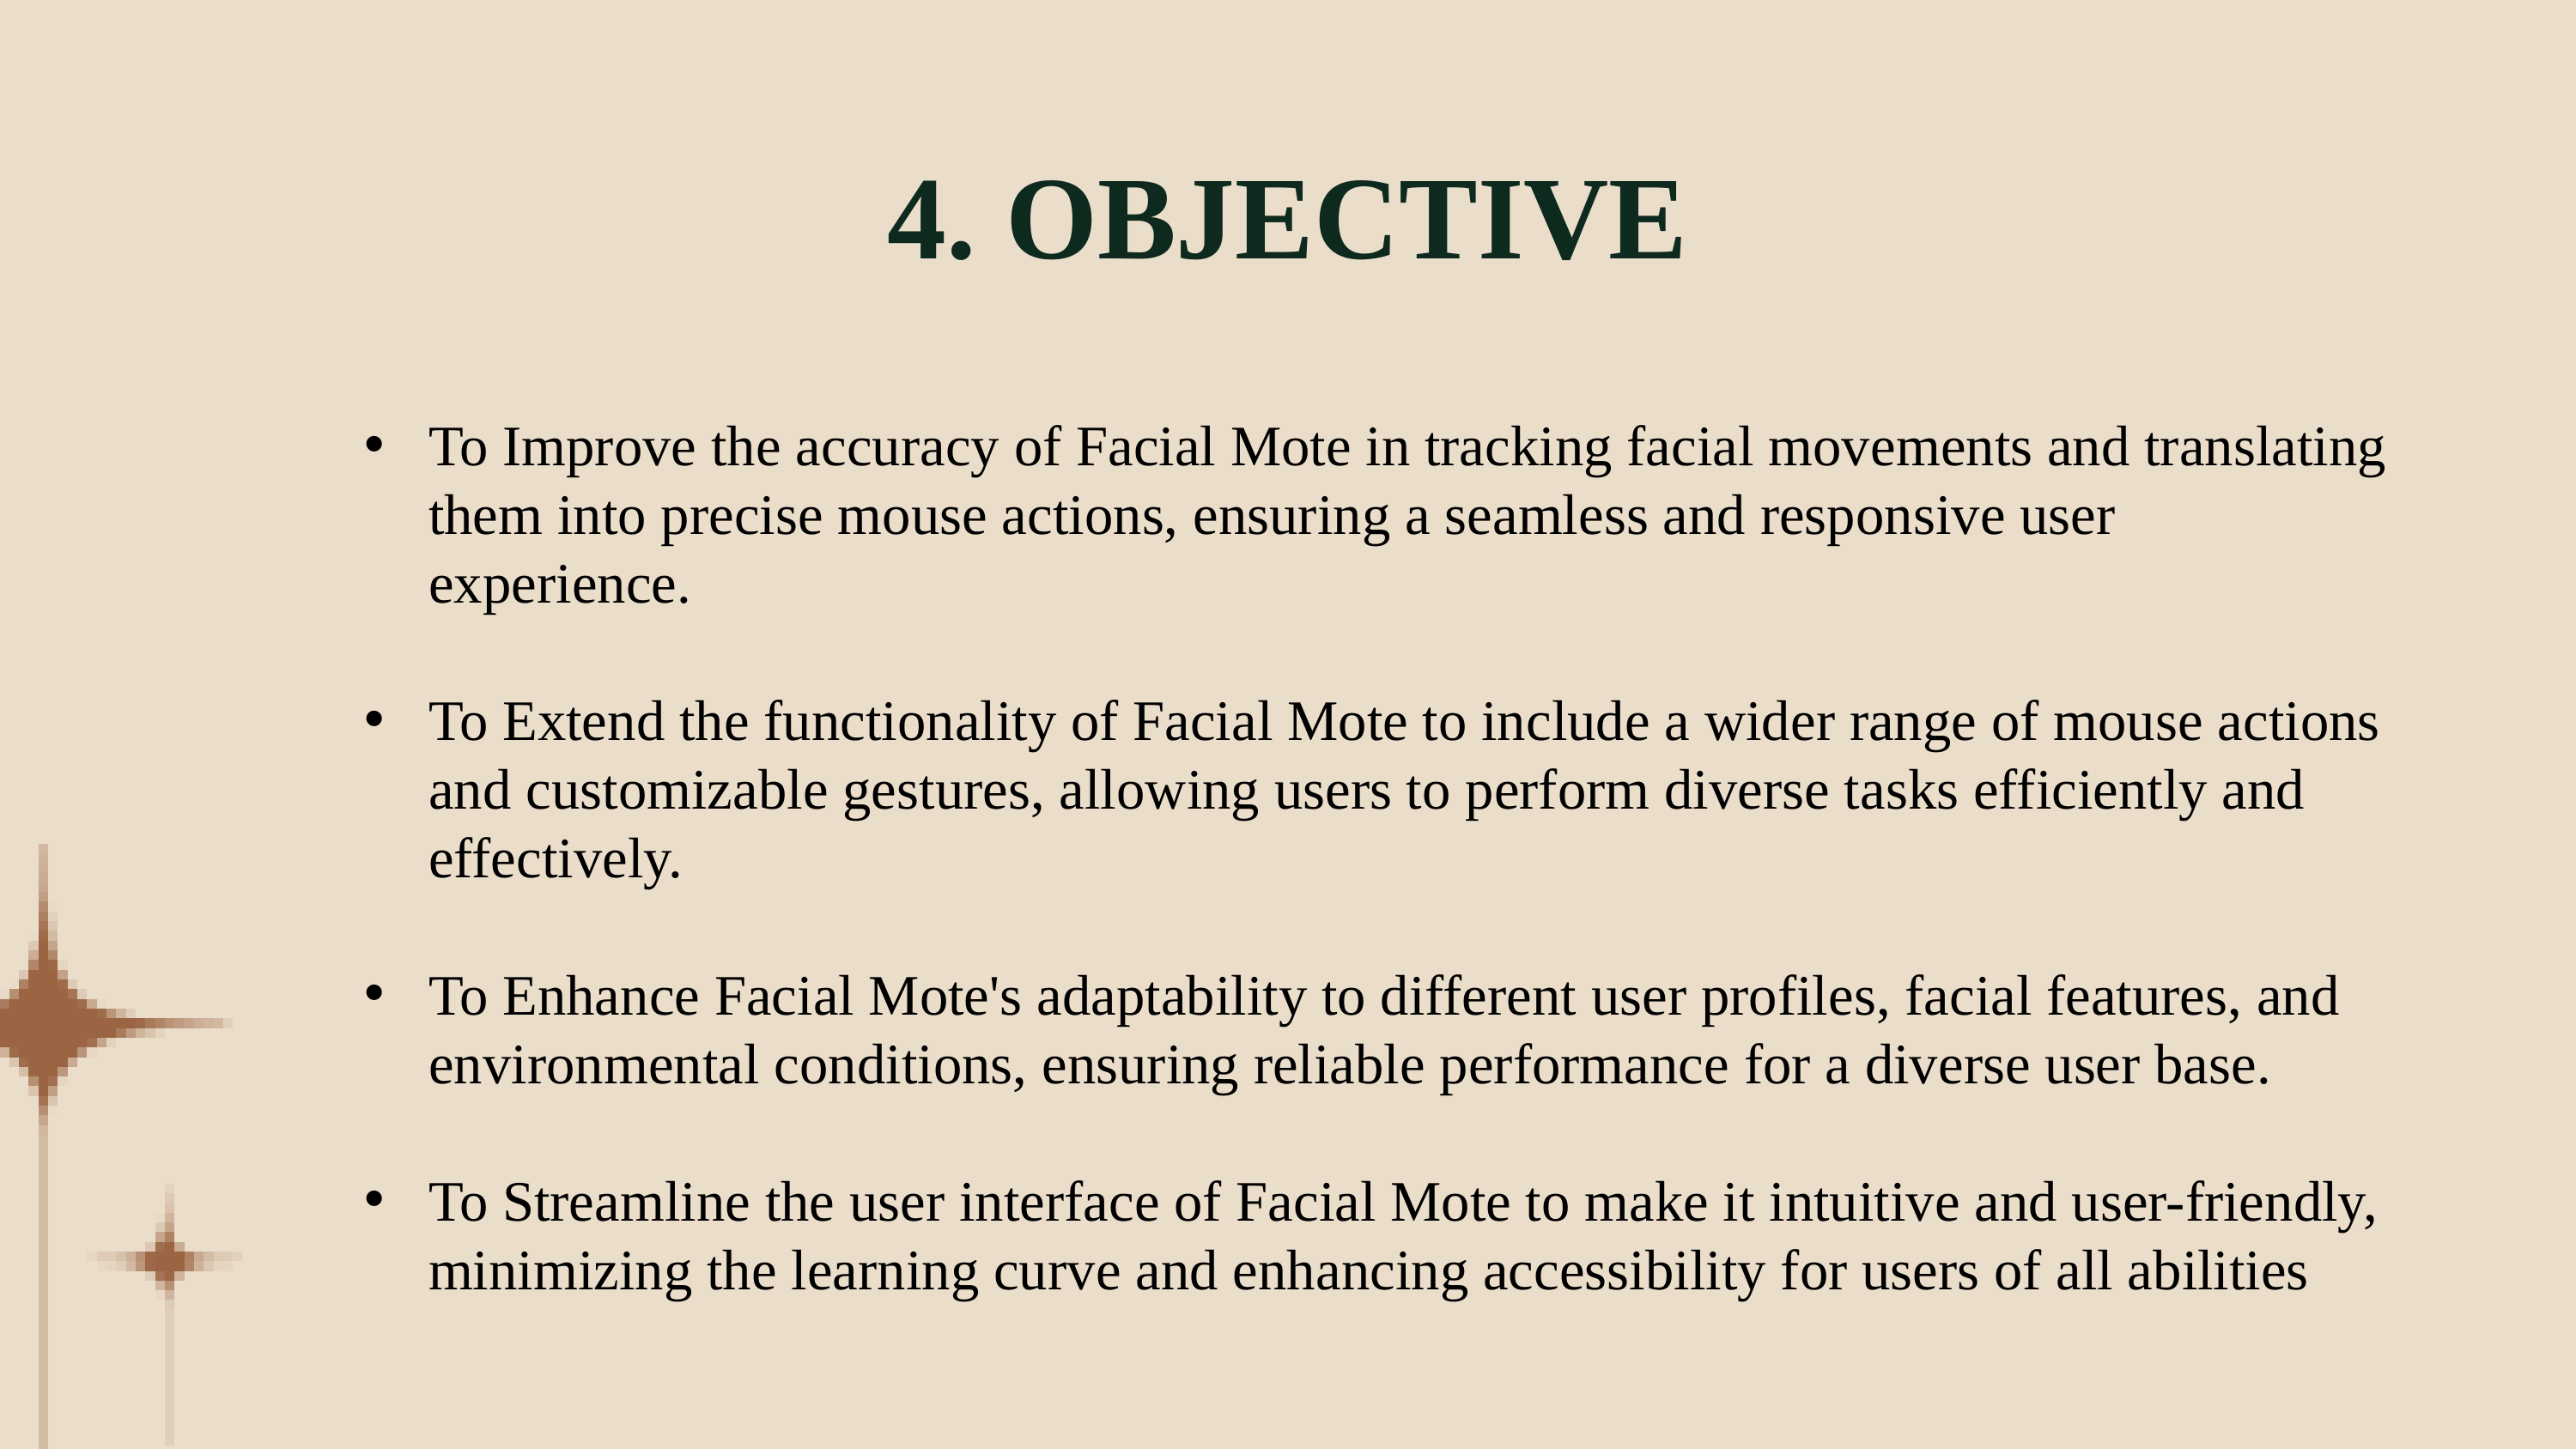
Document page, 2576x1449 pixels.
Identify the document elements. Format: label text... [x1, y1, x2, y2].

text_box [0, 844, 243, 1449]
text_box To Improve the accuracy of Facial Mote in tracking facial movements and translating them into precise mouse actions, ensuring a seamless and responsive user experience. To Extend the functionality of Facial Mote to include a wider range of mouse actions and customizable gestures, allowing users to perform diverse tasks efficiently and effectively. To Enhance Facial Mote's adaptability to different user profiles, facial features, and environmental conditions, ensuring reliable performance for a diverse user base. To Streamline the user interface of Facial Mote to make it intuitive and user-friendly, minimizing the learning curve and enhancing accessibility for users of all abilities [351, 402, 2404, 1346]
text_box 4. OBJECTIVE [610, 134, 1966, 288]
